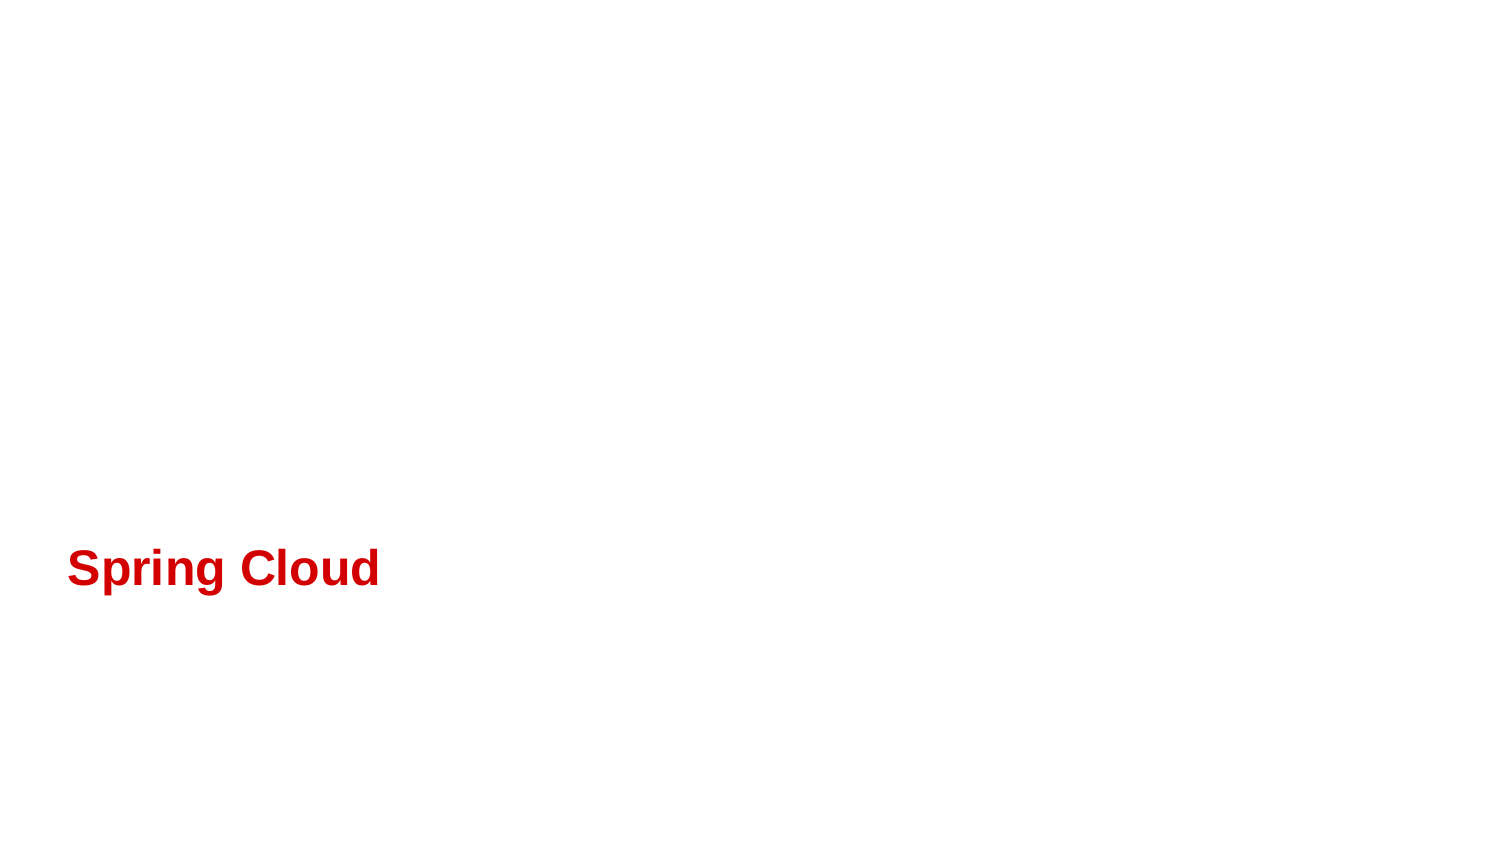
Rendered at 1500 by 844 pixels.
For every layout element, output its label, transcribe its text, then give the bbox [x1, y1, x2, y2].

title Spring Cloud [53, 528, 1447, 696]
